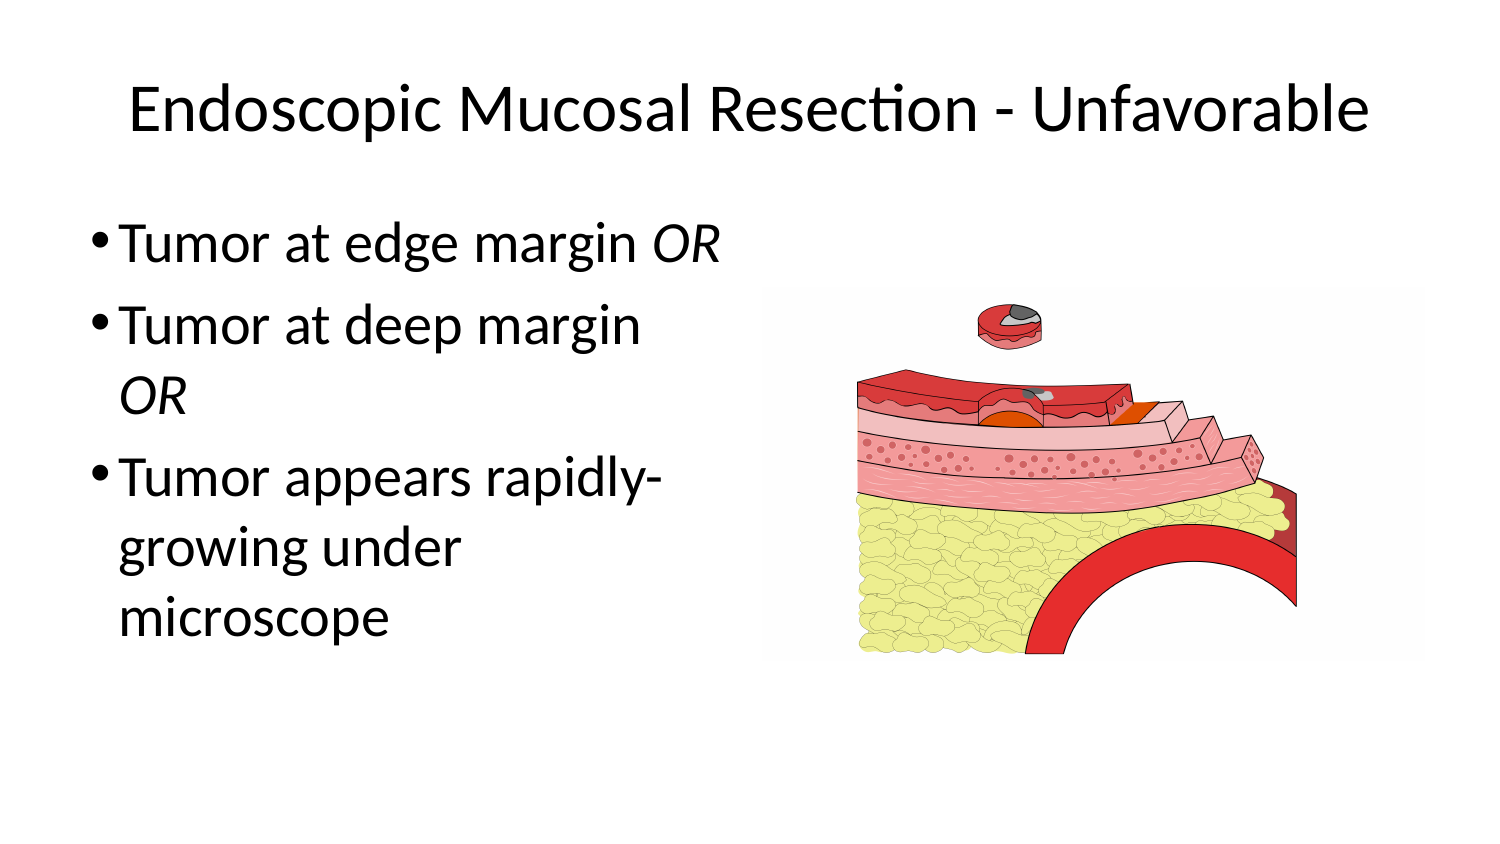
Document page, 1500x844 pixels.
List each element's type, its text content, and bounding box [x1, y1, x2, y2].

picture [762, 287, 1426, 661]
list Tumor at edge margin OR Tumor at deep margin OR Tumor appears rapidly-growing under microscope [75, 196, 738, 754]
title Endoscopic Mucosal Resection - Unfavorable [75, 33, 1425, 175]
